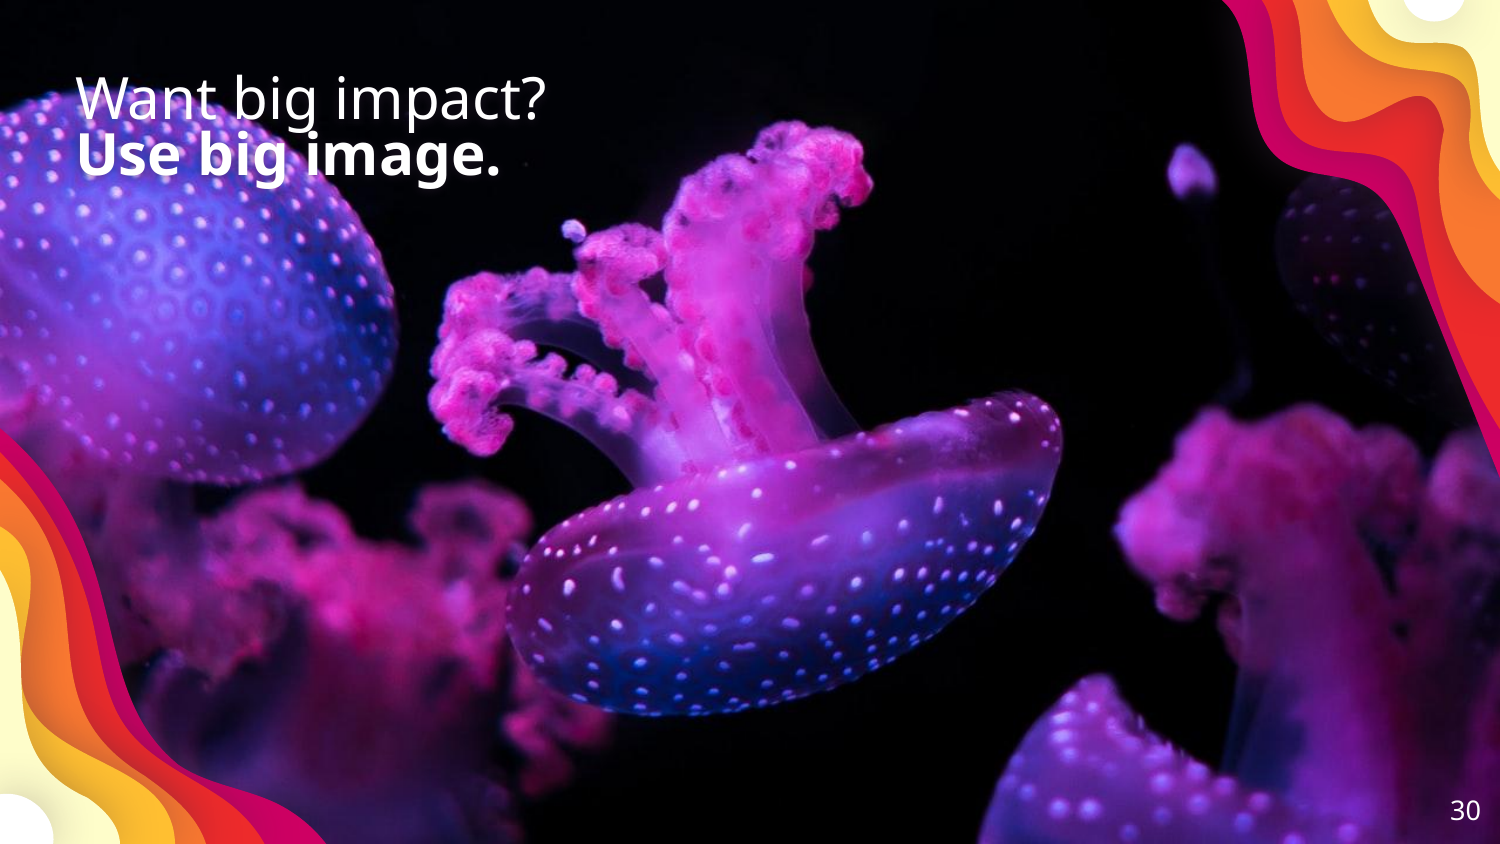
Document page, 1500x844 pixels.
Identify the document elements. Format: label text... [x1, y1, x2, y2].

slide_number 30 [1391, 779, 1482, 844]
title Want big impact? Use big image. [75, 75, 749, 205]
picture [0, 0, 1500, 844]
